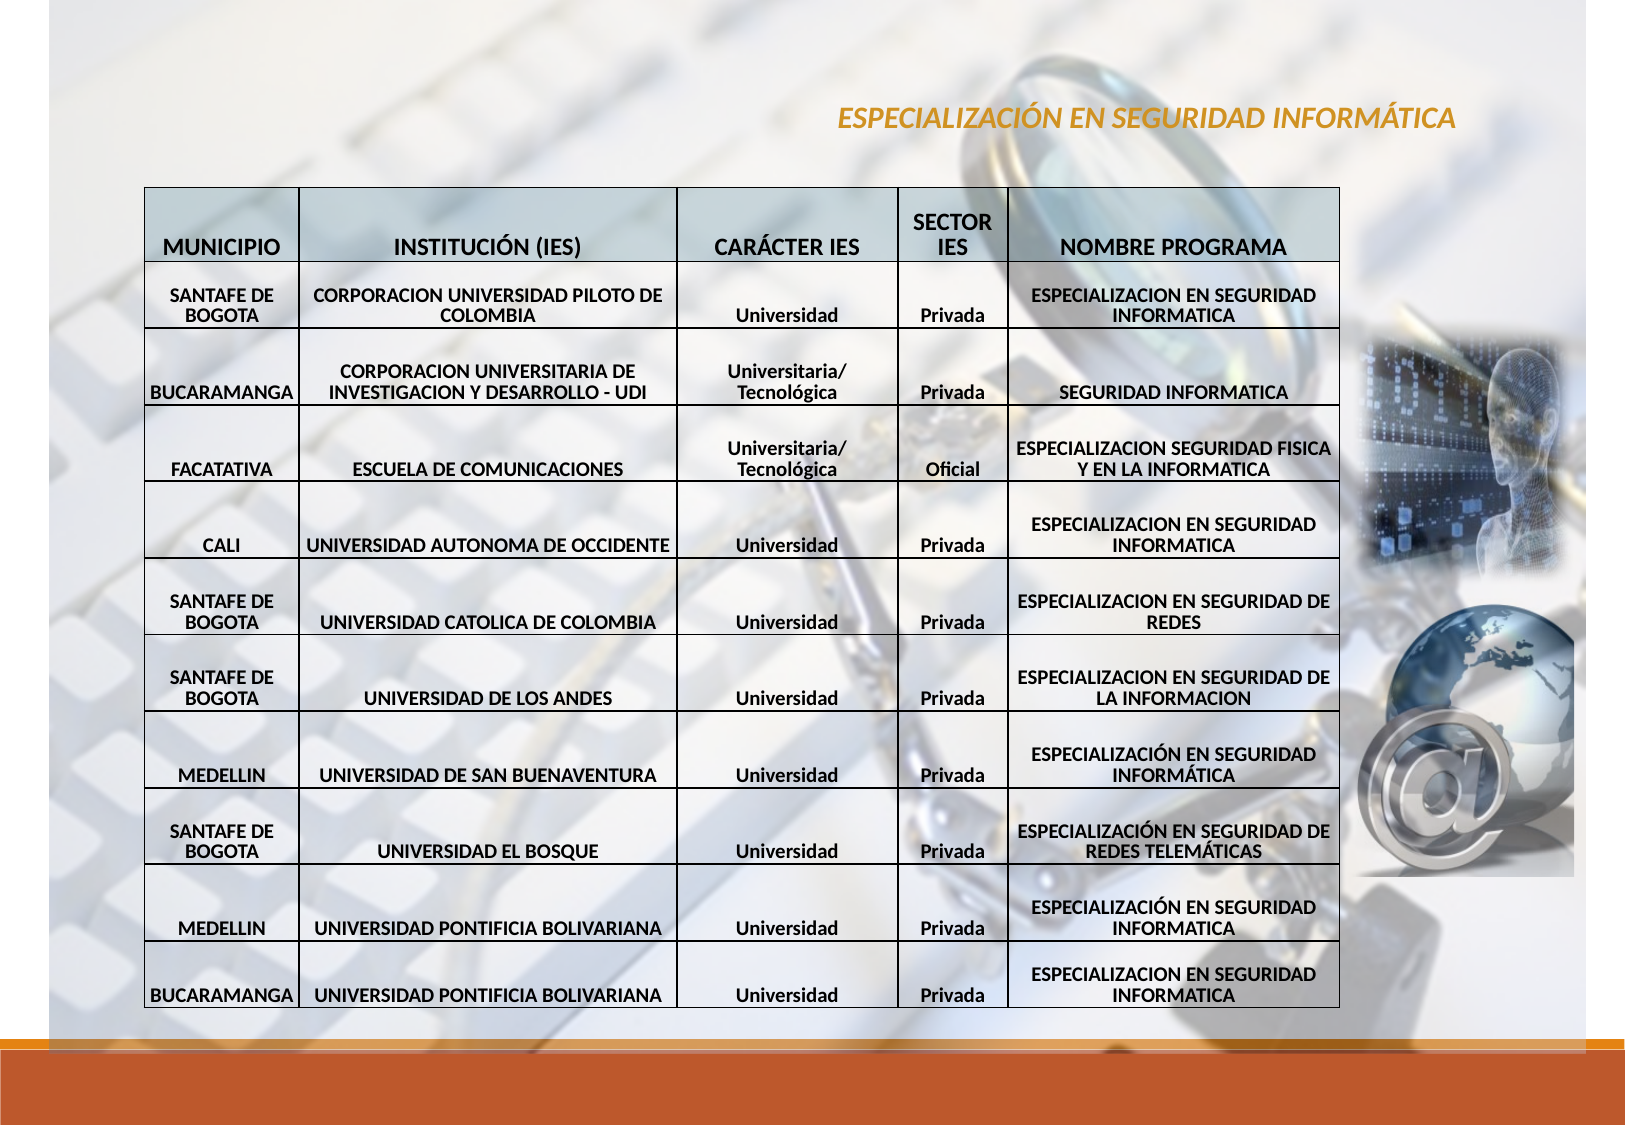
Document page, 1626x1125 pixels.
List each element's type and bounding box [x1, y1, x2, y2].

picture [49, 0, 1587, 1056]
